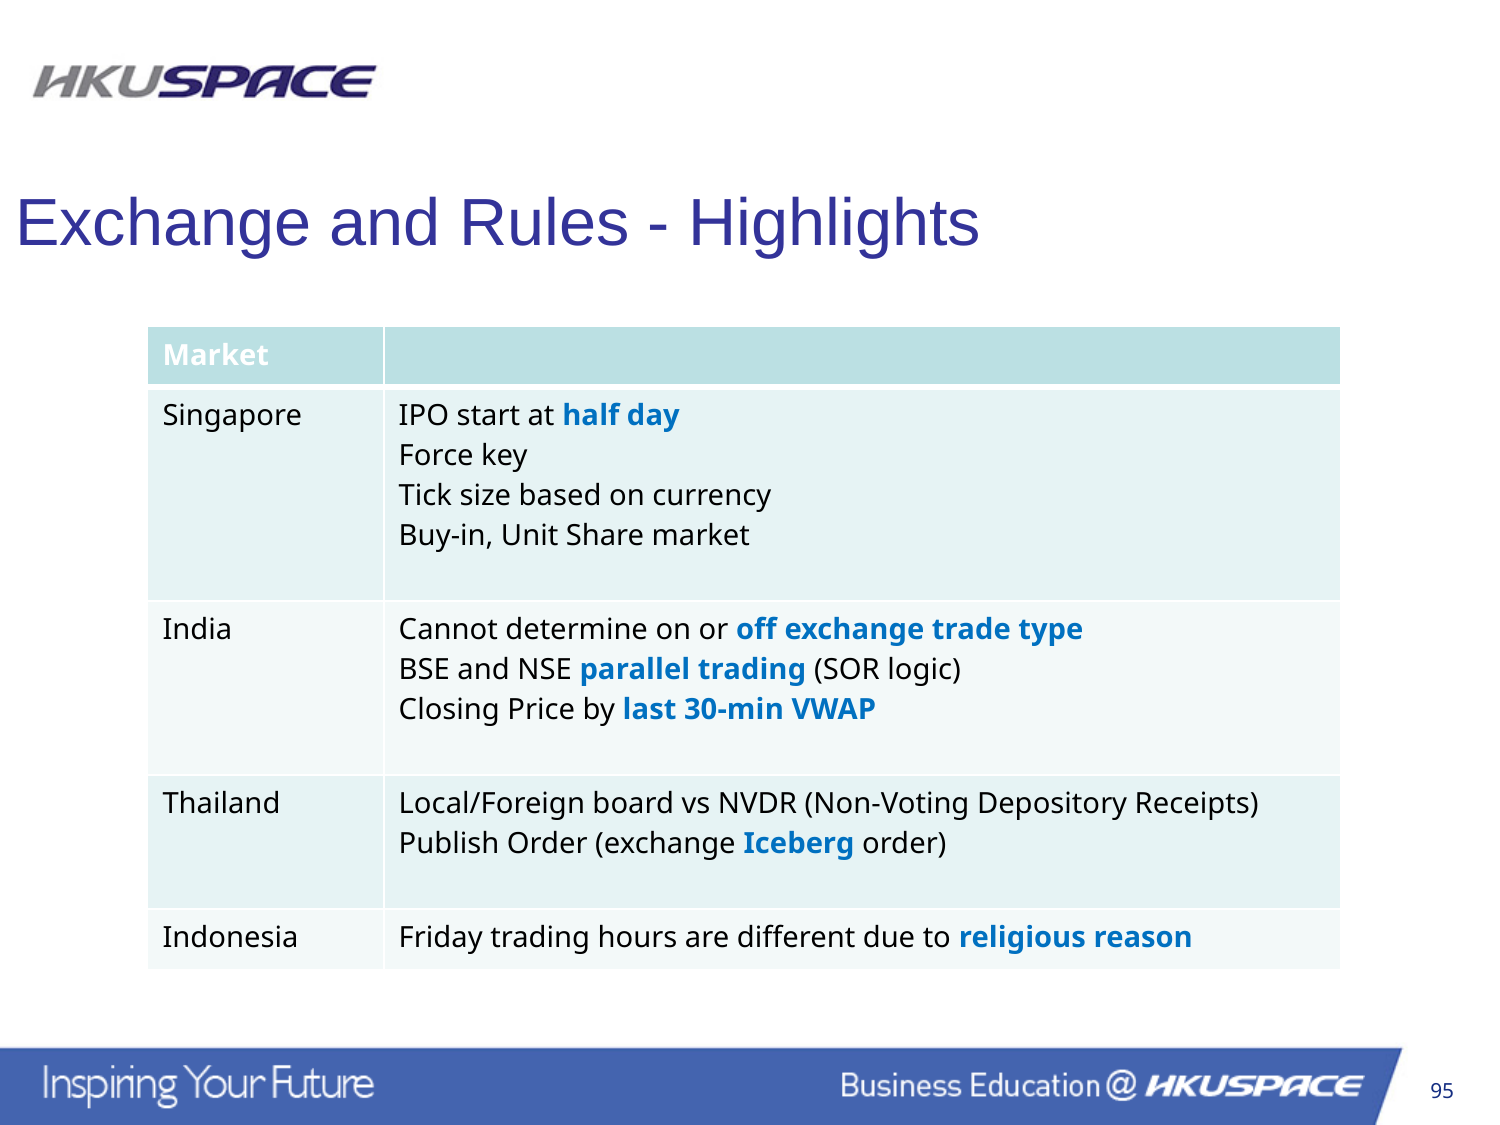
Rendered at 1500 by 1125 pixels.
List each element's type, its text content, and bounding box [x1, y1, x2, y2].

table_cell India [148, 602, 383, 774]
table_cell Thailand [148, 776, 383, 908]
table_header [385, 327, 1340, 384]
table_header Market [148, 327, 383, 384]
table_cell Cannot determine on or off exchange trade type BSE and NSE parallel trading (SOR logic) Closing Price by last 30-min VWAP [385, 602, 1340, 774]
table_cell Singapore [148, 390, 383, 600]
title Exchange and Rules - Highlights [0, 101, 1325, 266]
picture [0, 0, 1500, 1125]
table_cell Indonesia [148, 910, 383, 969]
text_box [64, 278, 1483, 1047]
table_cell IPO start at half day Force key Tick size based on currency Buy-in, Unit Share market [385, 390, 1340, 600]
table_cell Friday trading hours are different due to religious reason [385, 910, 1340, 969]
table_cell Local/Foreign board vs NVDR (Non-Voting Depository Receipts) Publish Order (exchange Iceberg order) [385, 776, 1340, 908]
slide_number 95 [1415, 1070, 1499, 1125]
